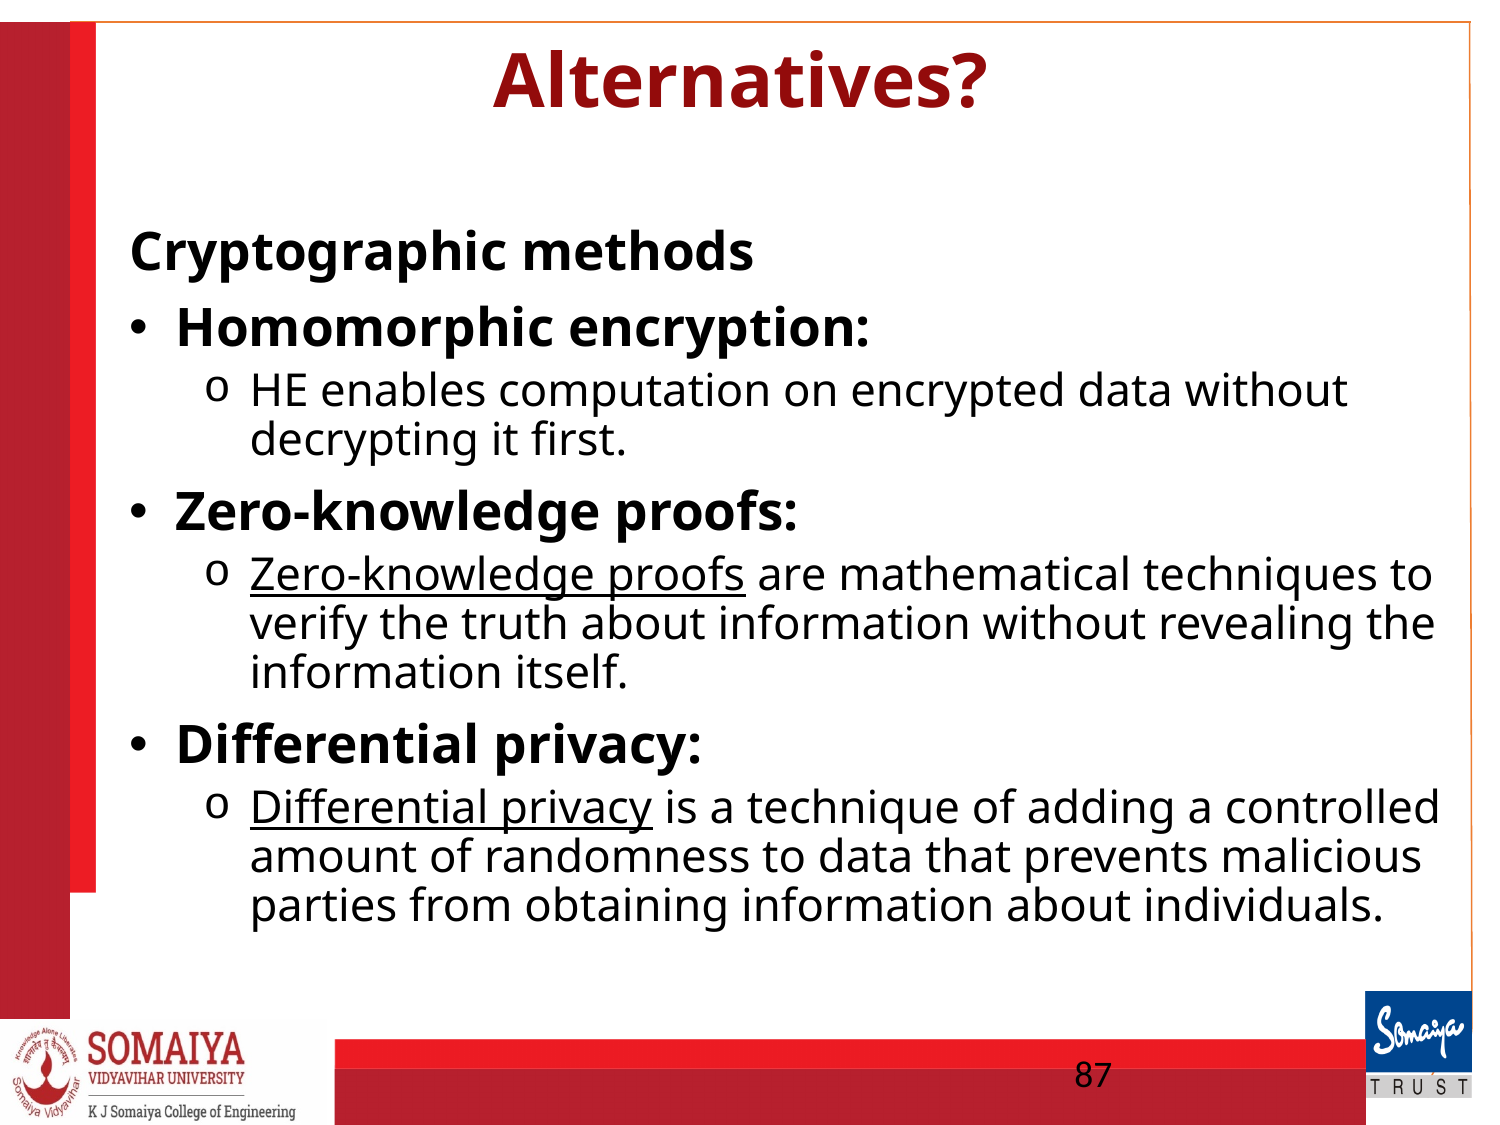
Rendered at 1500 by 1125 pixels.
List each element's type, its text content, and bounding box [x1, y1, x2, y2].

picture [1365, 991, 1472, 1098]
slide_number 87 [1059, 1042, 1397, 1103]
title Alternatives? [134, 35, 1349, 179]
picture [335, 1040, 1365, 1125]
list Cryptographic methods Homomorphic encryption: HE enables computation on encrypted data without decrypting it first. Zero-knowledge proofs: Zero-knowledge proofs are mathematical techniques to verify the truth about information without revealing the information itself. Differential privacy: Differential privacy is a technique of adding a controlled amount of randomness to data that prevents malicious parties from obtaining information about individuals. [114, 217, 1465, 960]
picture [0, 22, 327, 1125]
